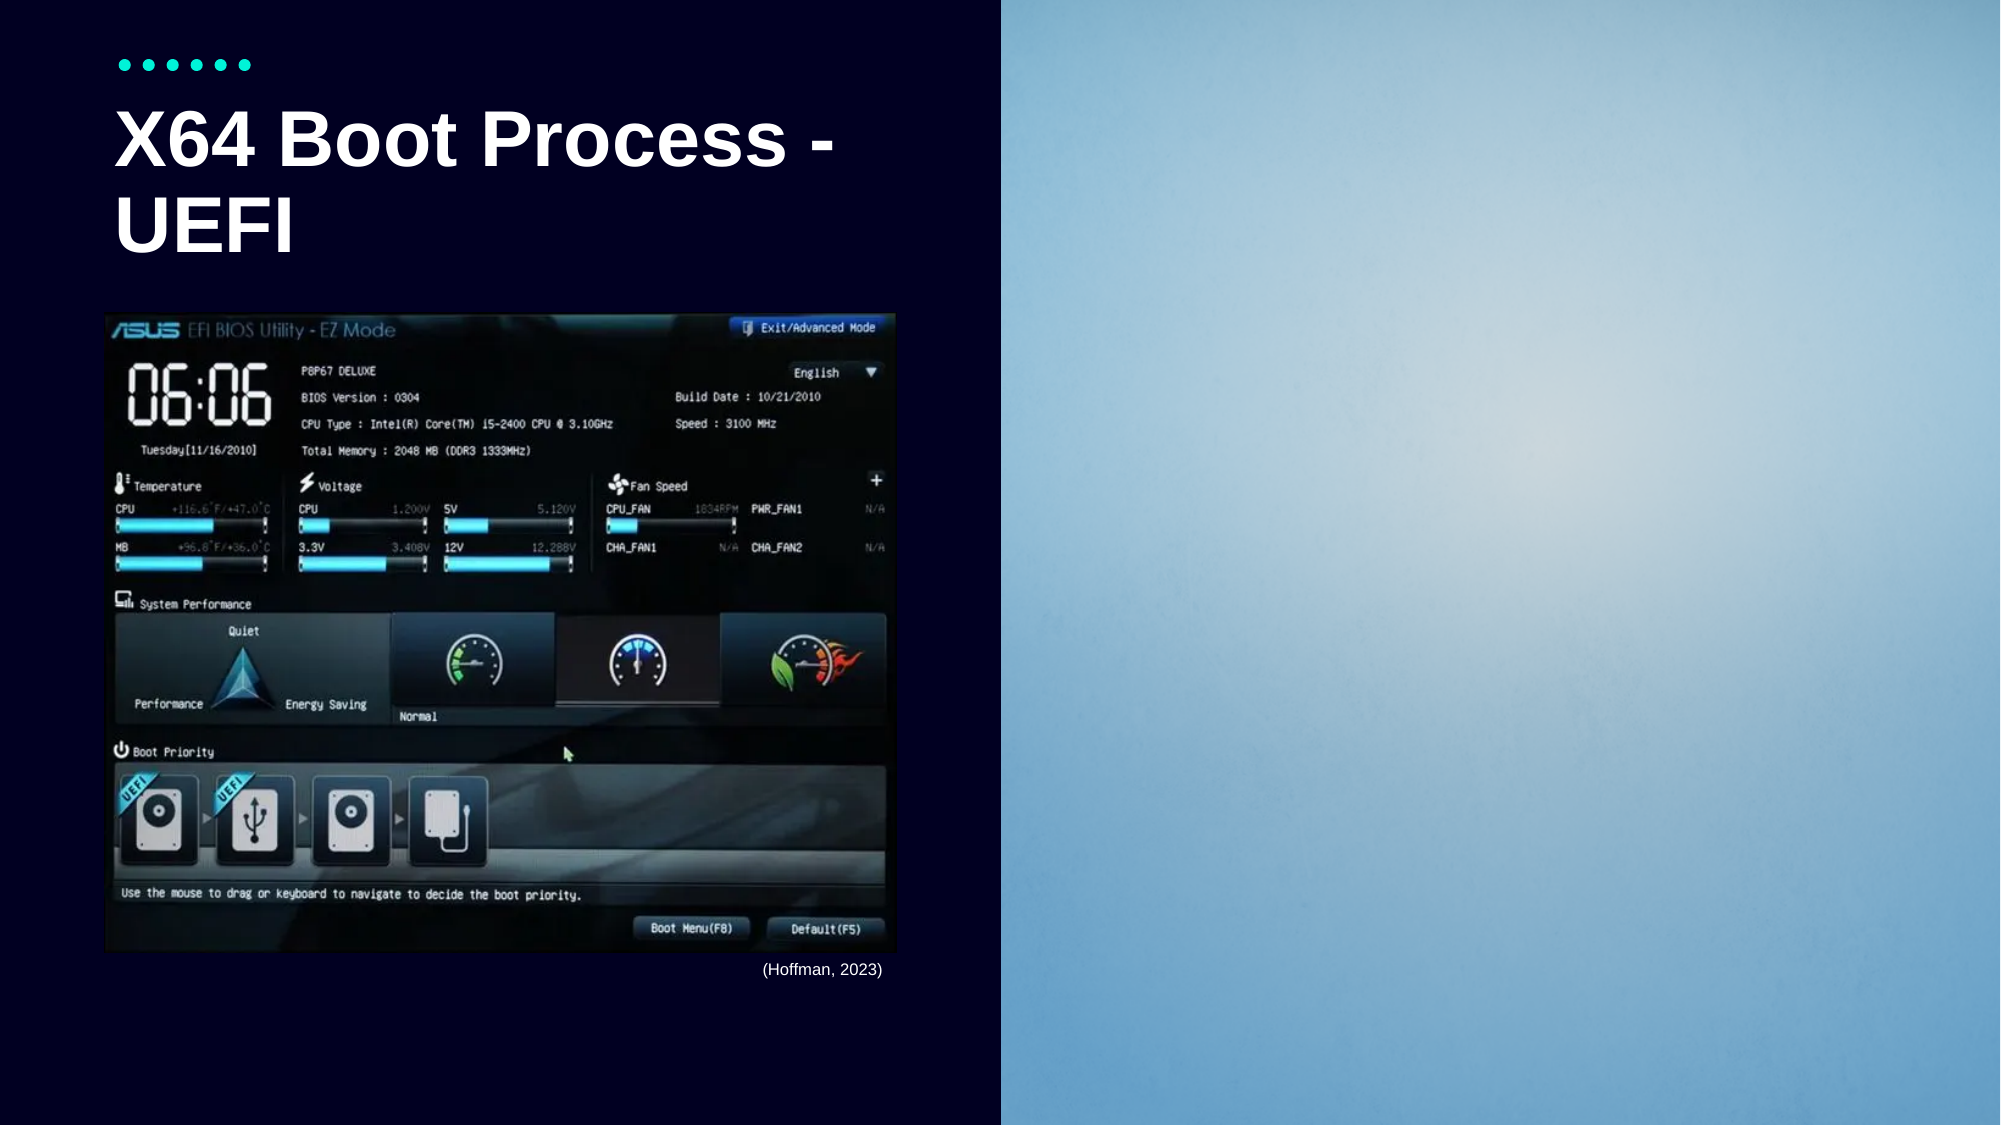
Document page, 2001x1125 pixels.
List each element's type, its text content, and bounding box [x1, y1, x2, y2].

title X64 Boot Process - UEFI [99, 91, 899, 279]
text_box (Hoffman, 2023) [747, 953, 898, 986]
picture [1001, 0, 2001, 1125]
picture [102, 312, 899, 953]
